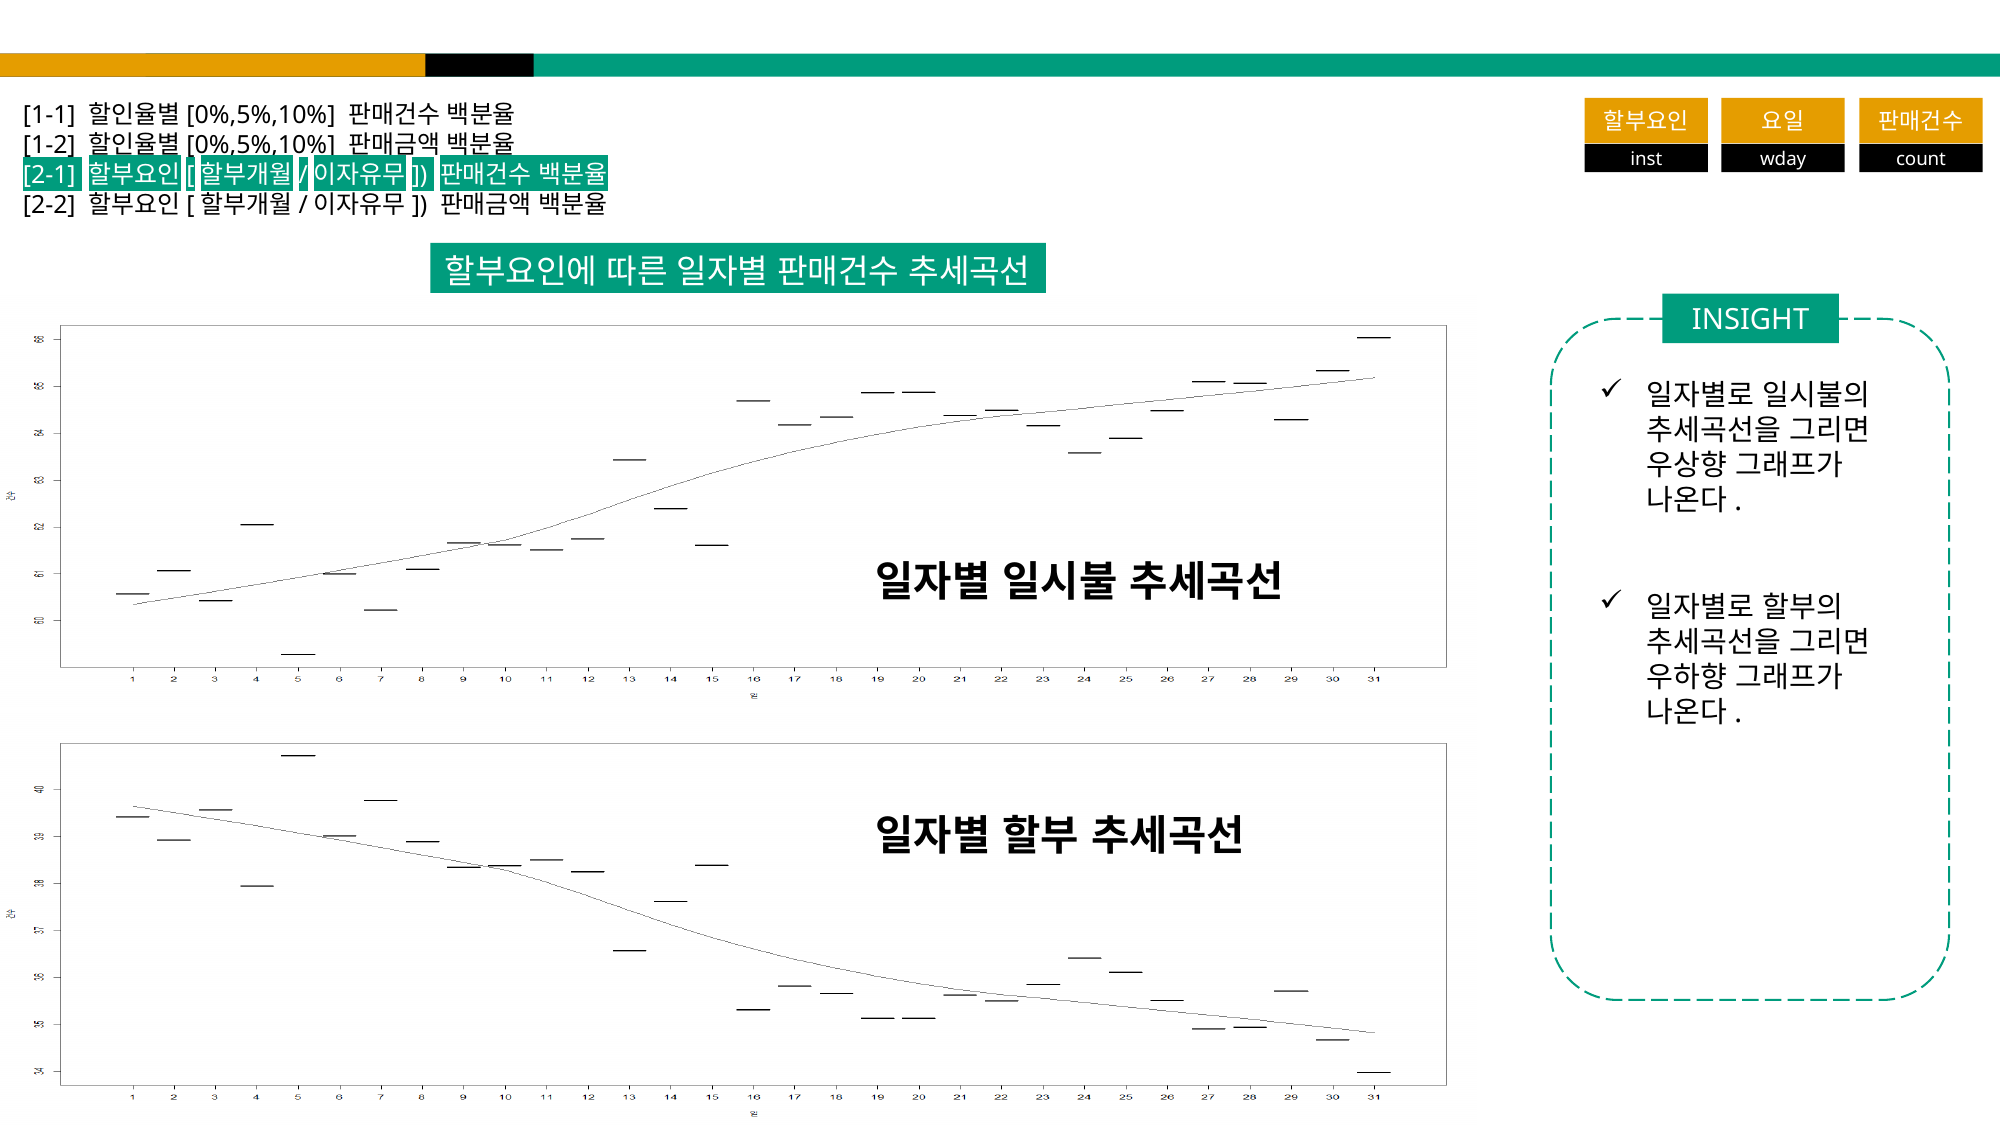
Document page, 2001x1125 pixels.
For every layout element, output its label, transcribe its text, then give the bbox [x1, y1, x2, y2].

text_box inst [1584, 144, 1709, 173]
text_box 할부요인에 따른 일자별 판매건수 추세곡선 [430, 242, 1046, 293]
text_box INSIGHT [1662, 293, 1839, 344]
text_box count [1858, 144, 1984, 173]
text_box [535, 53, 2000, 78]
text_box wday [1720, 144, 1846, 173]
text_box 요일 [1720, 97, 1846, 144]
text_box 판매건수 [1858, 97, 1984, 144]
text_box 할부요인 [1584, 97, 1709, 144]
text_box [1-1] 할인율별[0%,5%,10%] 판매건수 백분율 [1-2] 할인율별[0%,5%,10%] 판매금액 백분율 [2-1] 할부요인[할부개월/이자유무]) 판매건수 백분율 [2-2] 할부요인[할부개월/이자유무]) 판매금액 백분율 [8, 91, 634, 226]
picture [0, 711, 1477, 1125]
text_box 일자별로 할부의 추세곡선을 그리면 우하향 그래프가 나온다. [1584, 581, 1904, 736]
text_box [1549, 317, 1951, 1001]
picture [0, 293, 1477, 707]
text_box [0, 53, 426, 78]
text_box 일자별로 일시불의 추세곡선을 그리면 우상향 그래프가 나온다. [1584, 369, 1904, 524]
text_box [426, 53, 535, 78]
